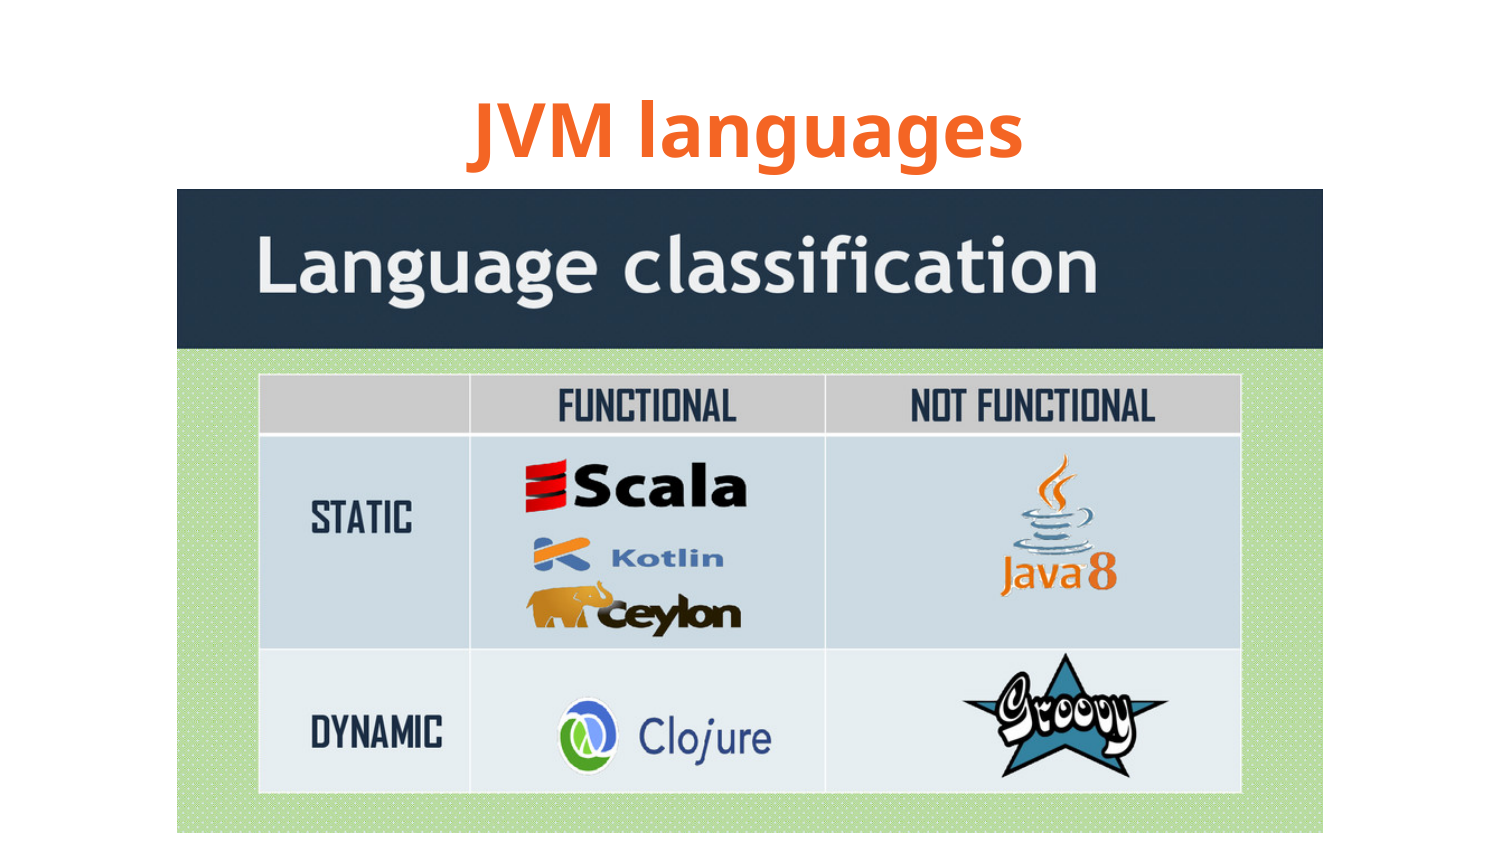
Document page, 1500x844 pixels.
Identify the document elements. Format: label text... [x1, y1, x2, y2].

picture [177, 188, 1323, 833]
title JVM languages [49, 67, 1448, 173]
